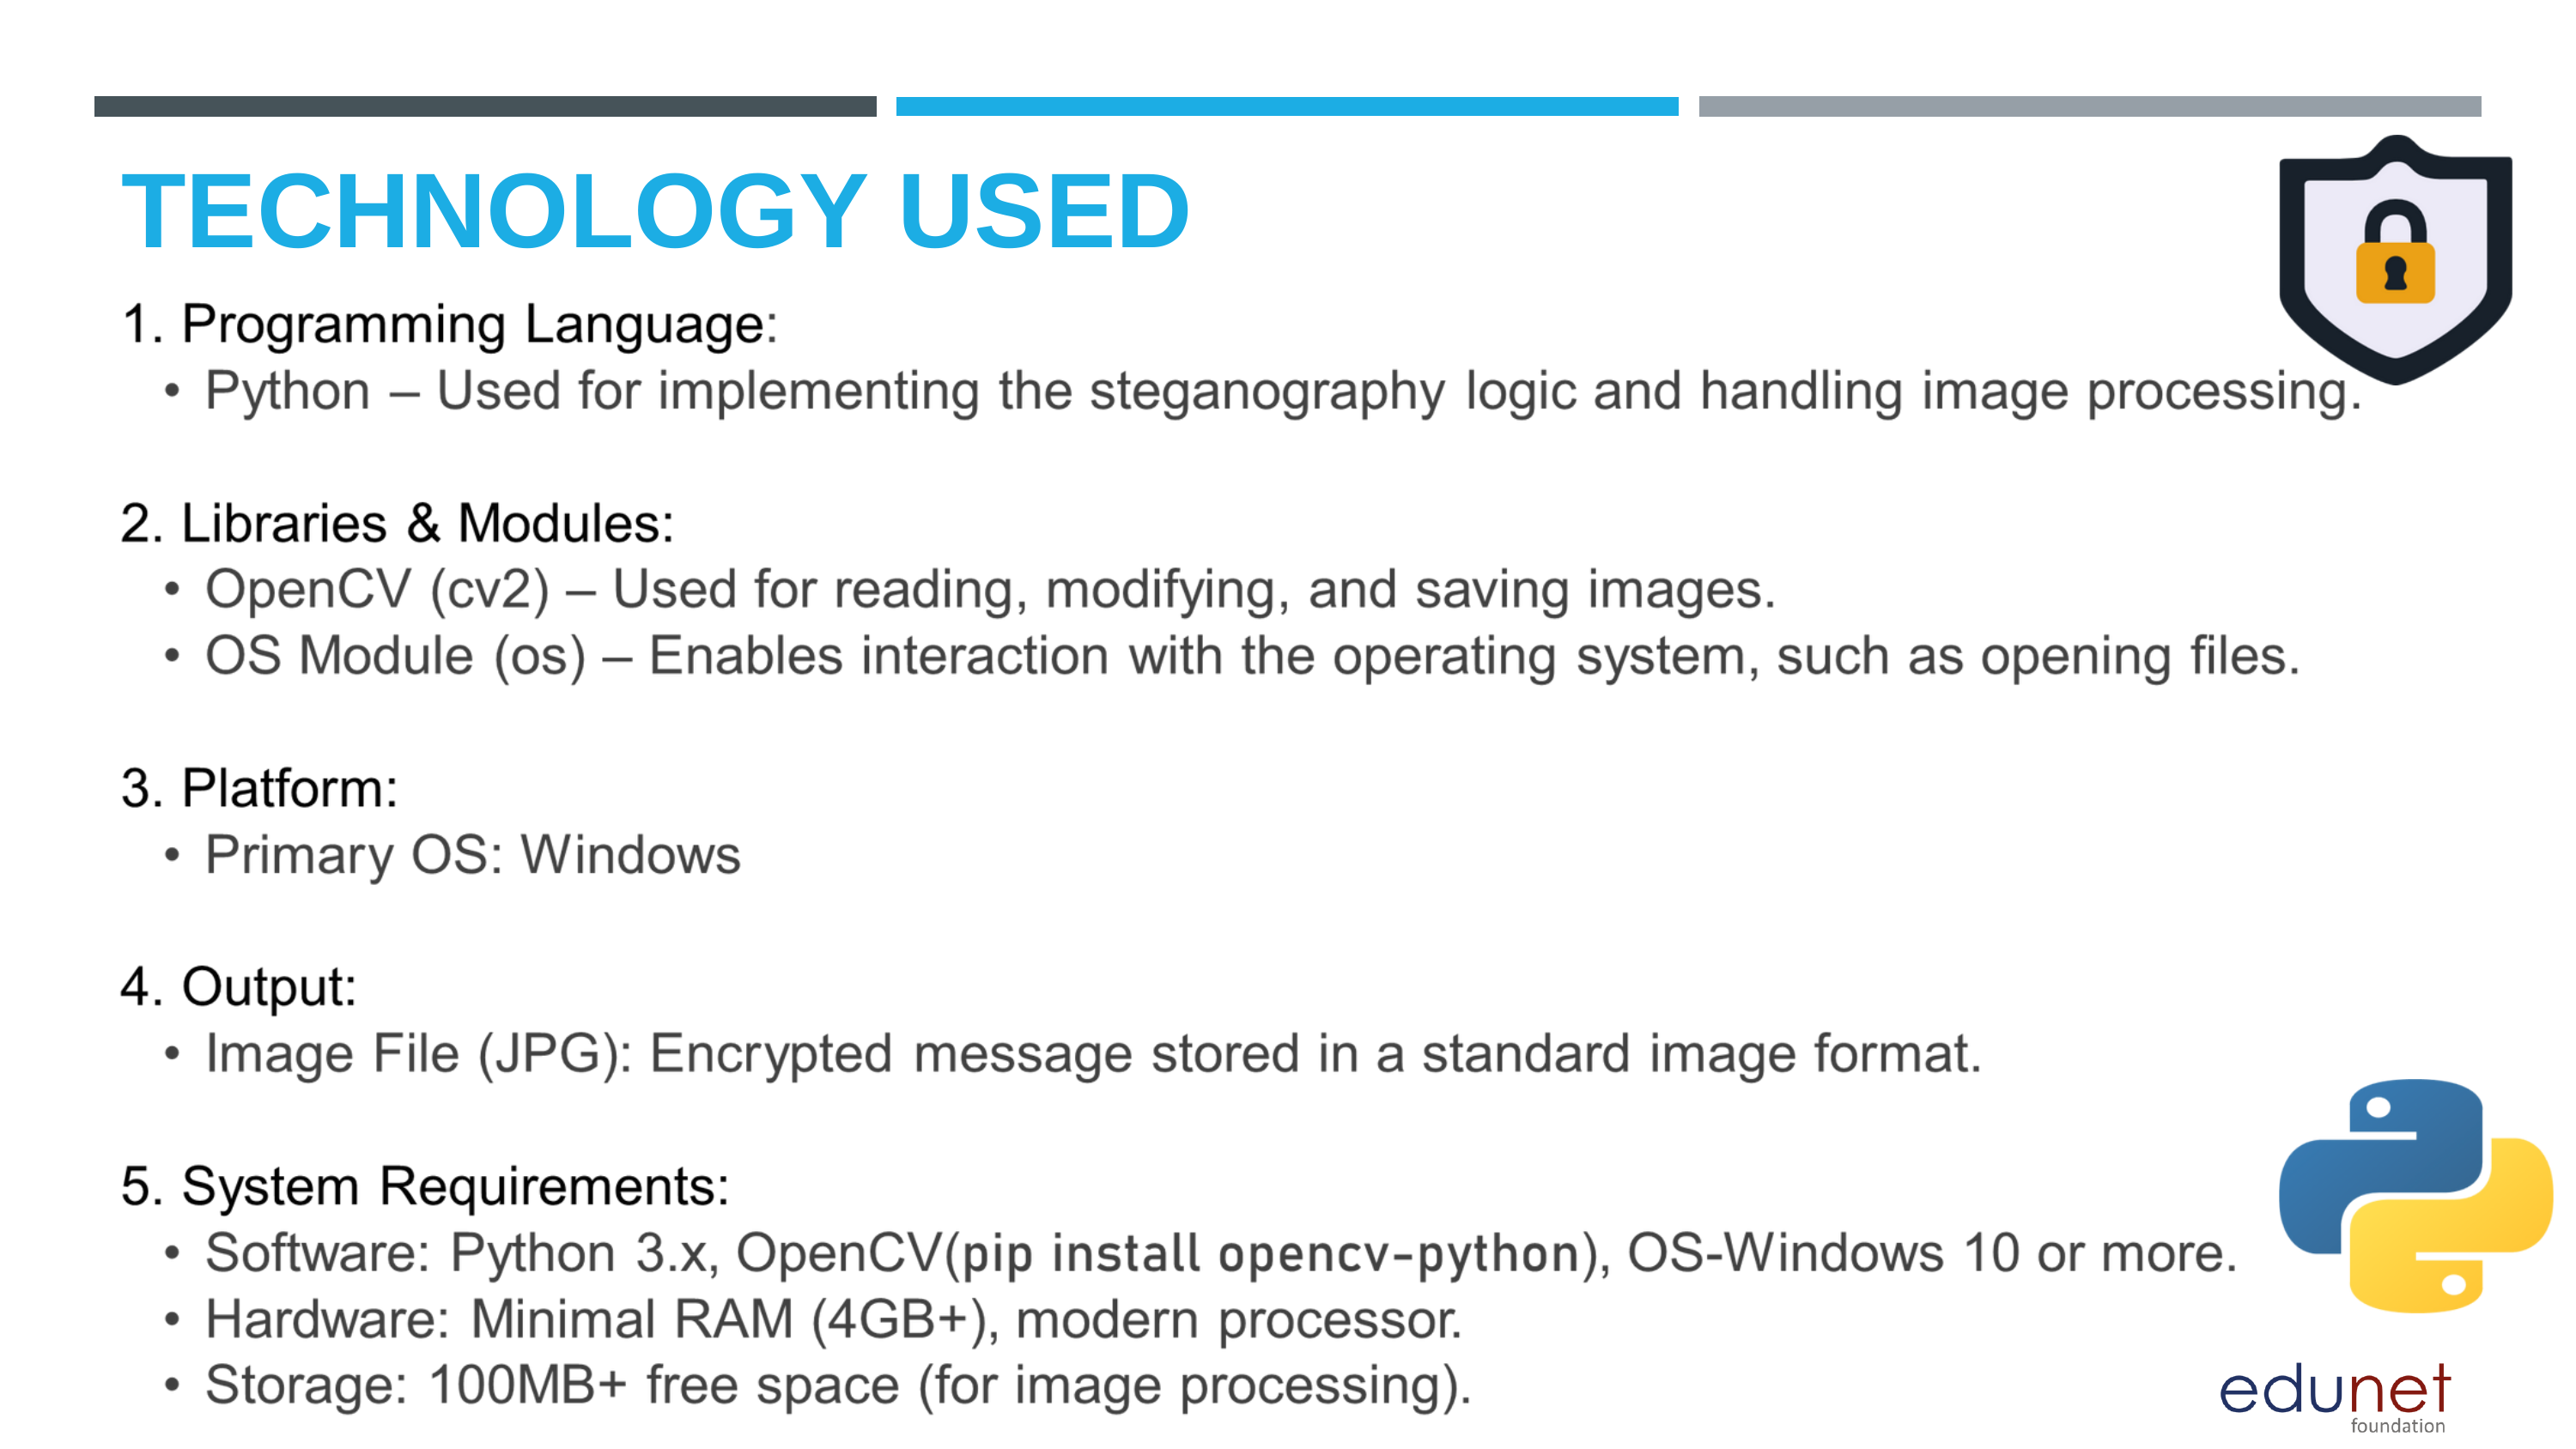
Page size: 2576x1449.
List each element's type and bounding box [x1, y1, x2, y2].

text_box [896, 96, 1680, 100]
text_box [88, 273, 2397, 1449]
text_box [2279, 135, 2512, 385]
text_box [94, 96, 878, 118]
text_box [1698, 95, 2482, 118]
text_box [120, 101, 2454, 304]
text_box [2397, 1360, 2454, 1437]
text_box [2279, 1079, 2554, 1313]
